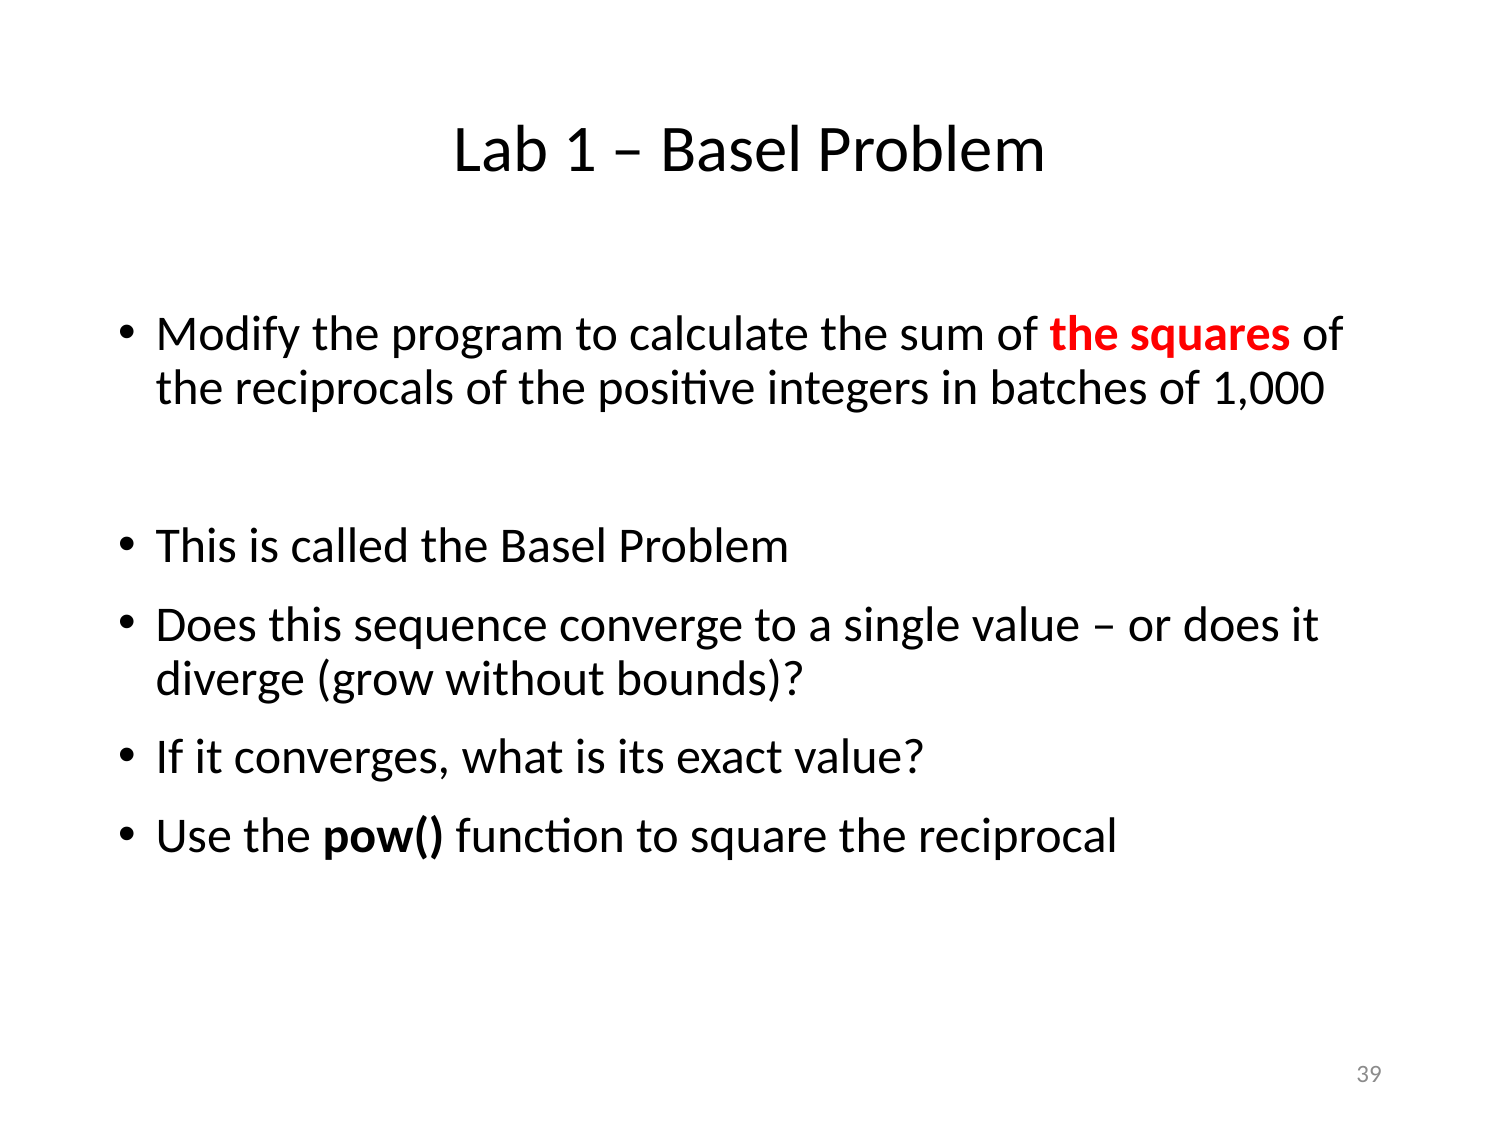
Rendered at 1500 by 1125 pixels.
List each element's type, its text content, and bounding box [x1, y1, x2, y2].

title Lab 1 – Basel Problem [103, 59, 1397, 241]
slide_number 39 [1059, 1042, 1397, 1103]
